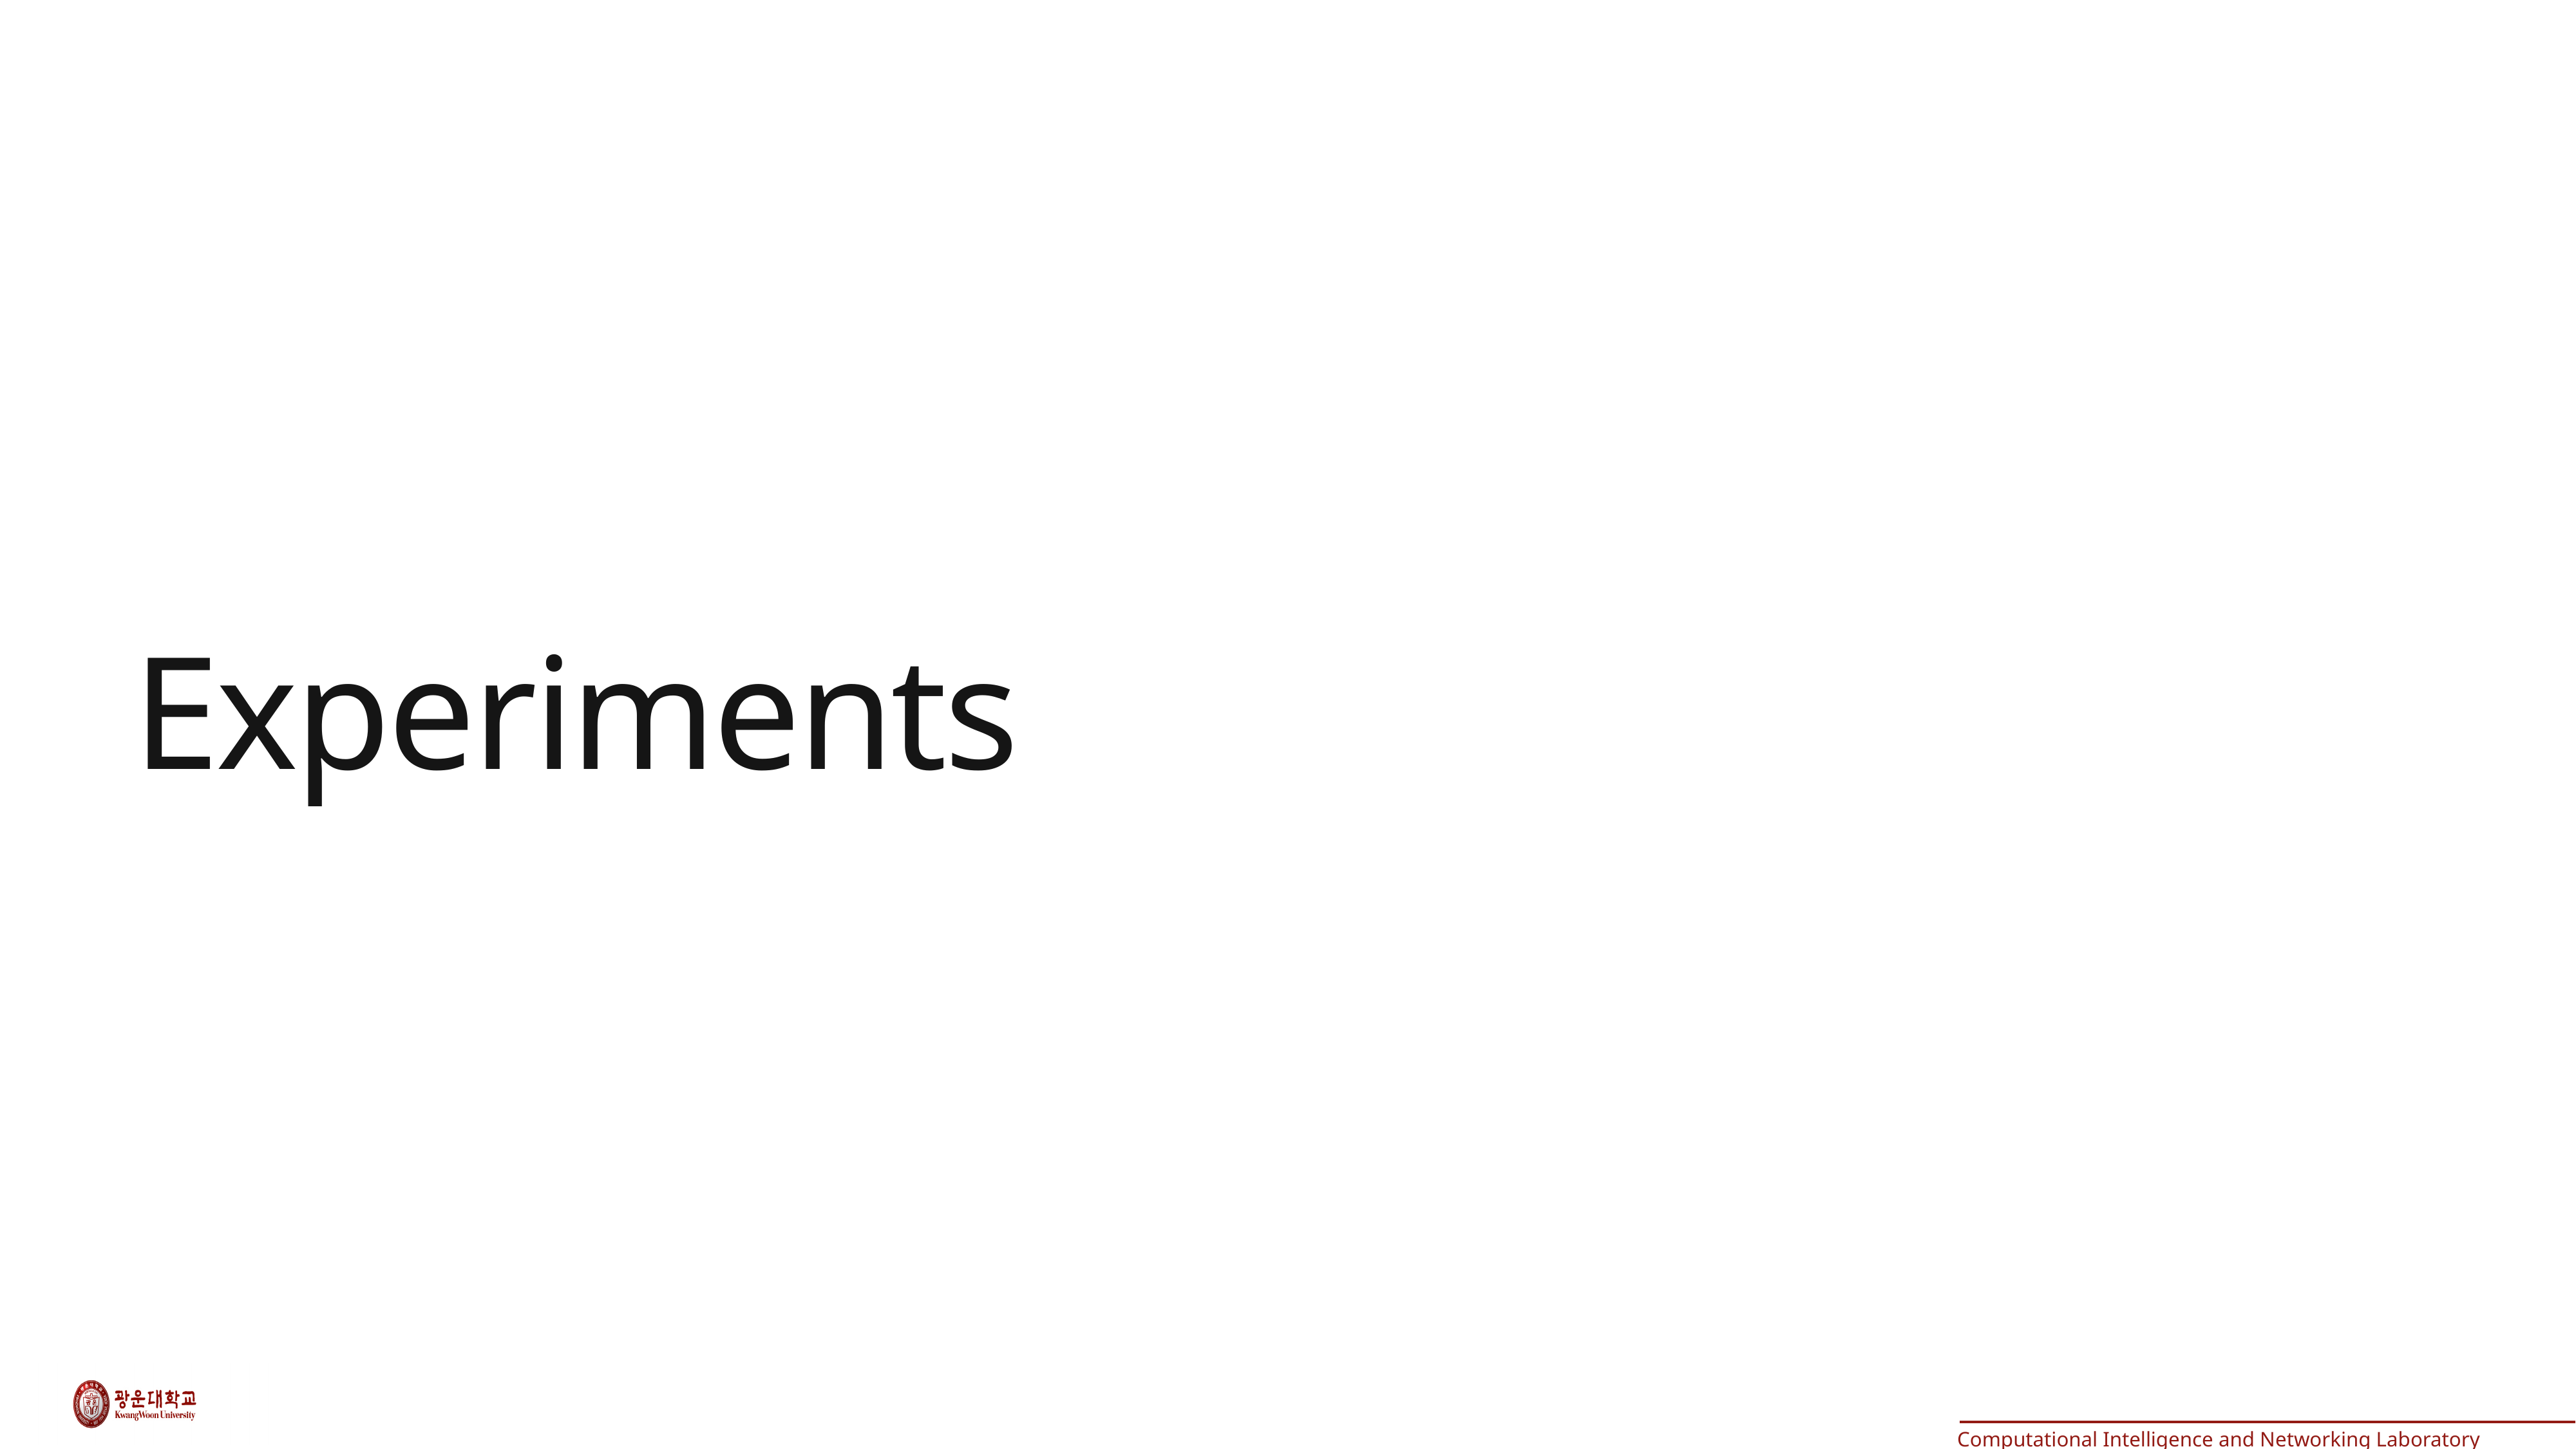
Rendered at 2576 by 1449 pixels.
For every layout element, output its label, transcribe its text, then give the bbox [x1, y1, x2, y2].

title Experiments [127, 478, 2449, 971]
picture [0, 1363, 269, 1445]
